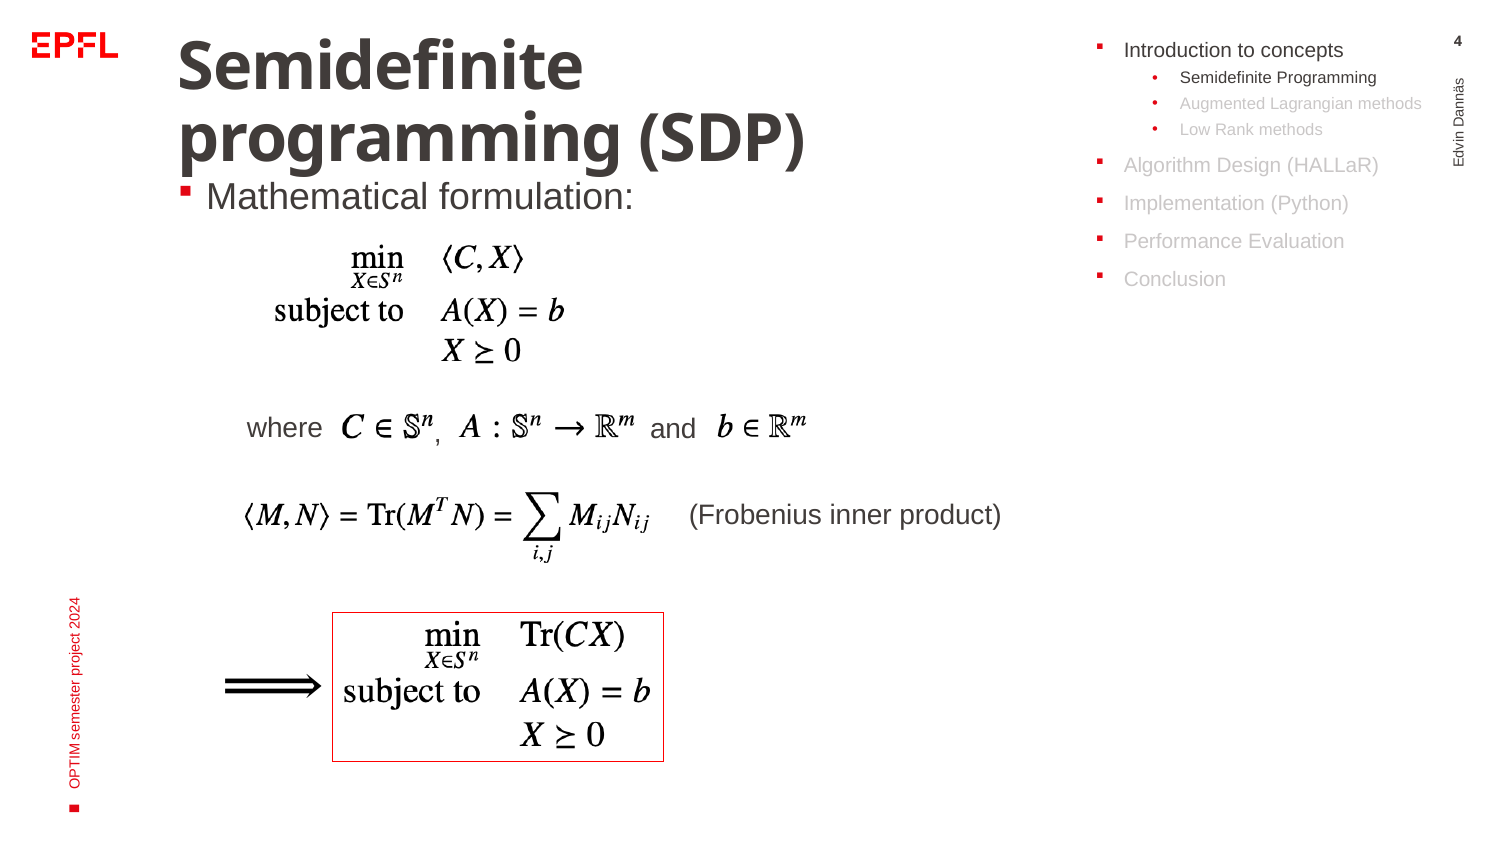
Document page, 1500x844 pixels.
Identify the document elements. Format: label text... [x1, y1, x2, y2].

text_box where [232, 402, 339, 451]
title Semidefinite programming (SDP) [148, 31, 1022, 169]
text_box , [418, 406, 453, 456]
picture [335, 403, 436, 446]
text_box (Frobenius inner product) [673, 488, 1017, 538]
text_box and [635, 403, 730, 452]
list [262, 230, 585, 380]
picture [21, 21, 129, 69]
text_box Introduction to concepts Semidefinite Programming Augmented Lagrangian methods Low Rank methods Algorithm Design (HALLaR) Implementation (Python) Performance Evaluation Conclusion [1066, 31, 1500, 703]
picture [238, 485, 659, 568]
picture [455, 405, 641, 447]
slide_number OPTIM semester project 2024 [0, 256, 149, 805]
text_box Mathematical formulation: [148, 169, 1416, 804]
picture [332, 612, 664, 762]
picture [713, 407, 809, 445]
